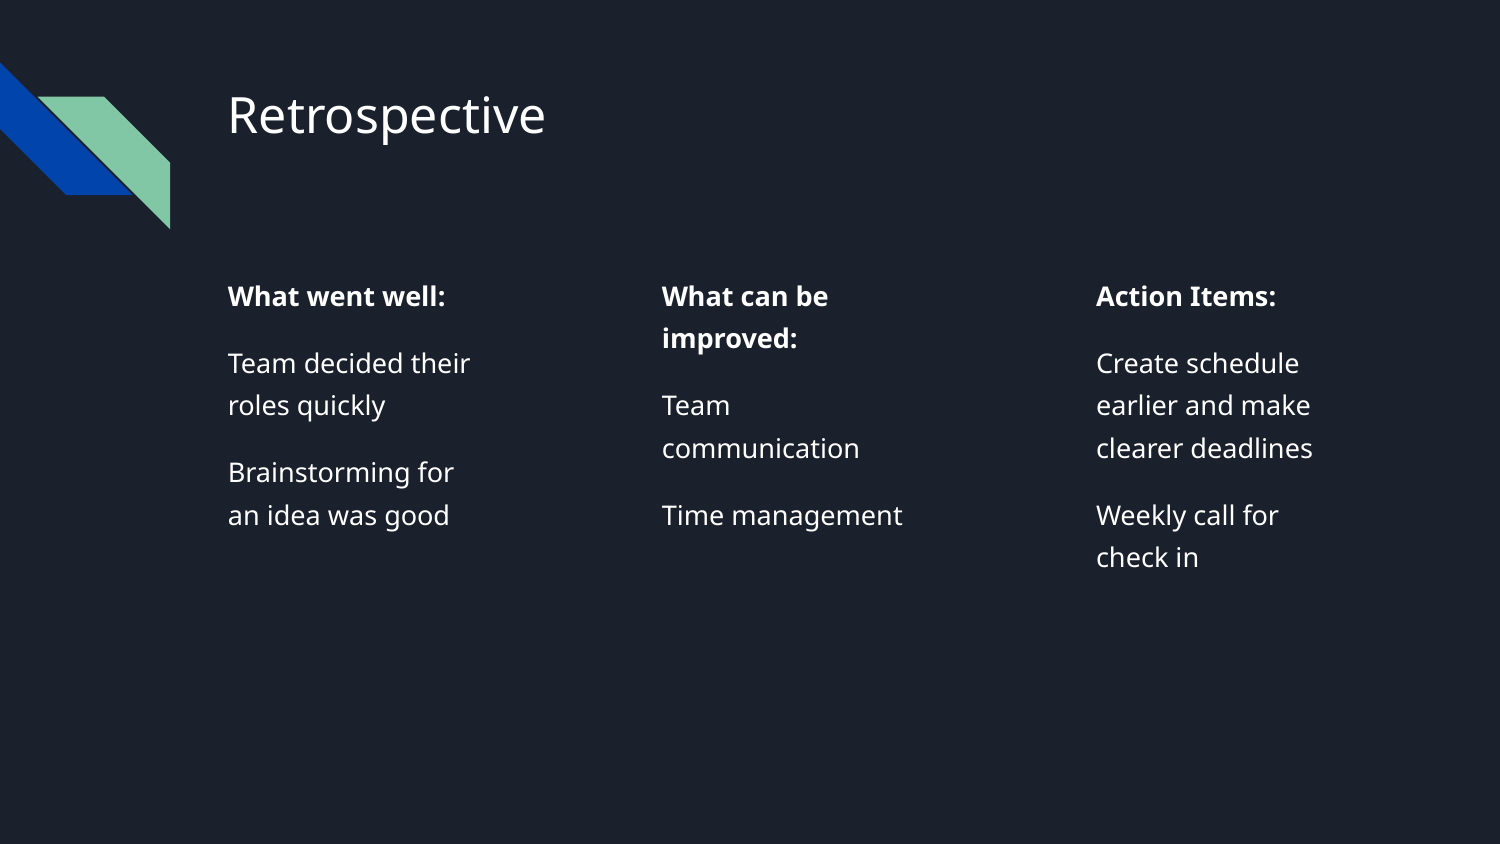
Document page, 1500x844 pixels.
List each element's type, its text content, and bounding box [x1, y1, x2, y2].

list What can be improved: Team communication Time management [646, 257, 934, 735]
list Action Items: Create schedule earlier and make clearer deadlines Weekly call for check in [1081, 257, 1368, 735]
title Retrospective [212, 64, 1368, 215]
list What went well: Team decided their roles quickly Brainstorming for an idea was good [212, 257, 500, 735]
